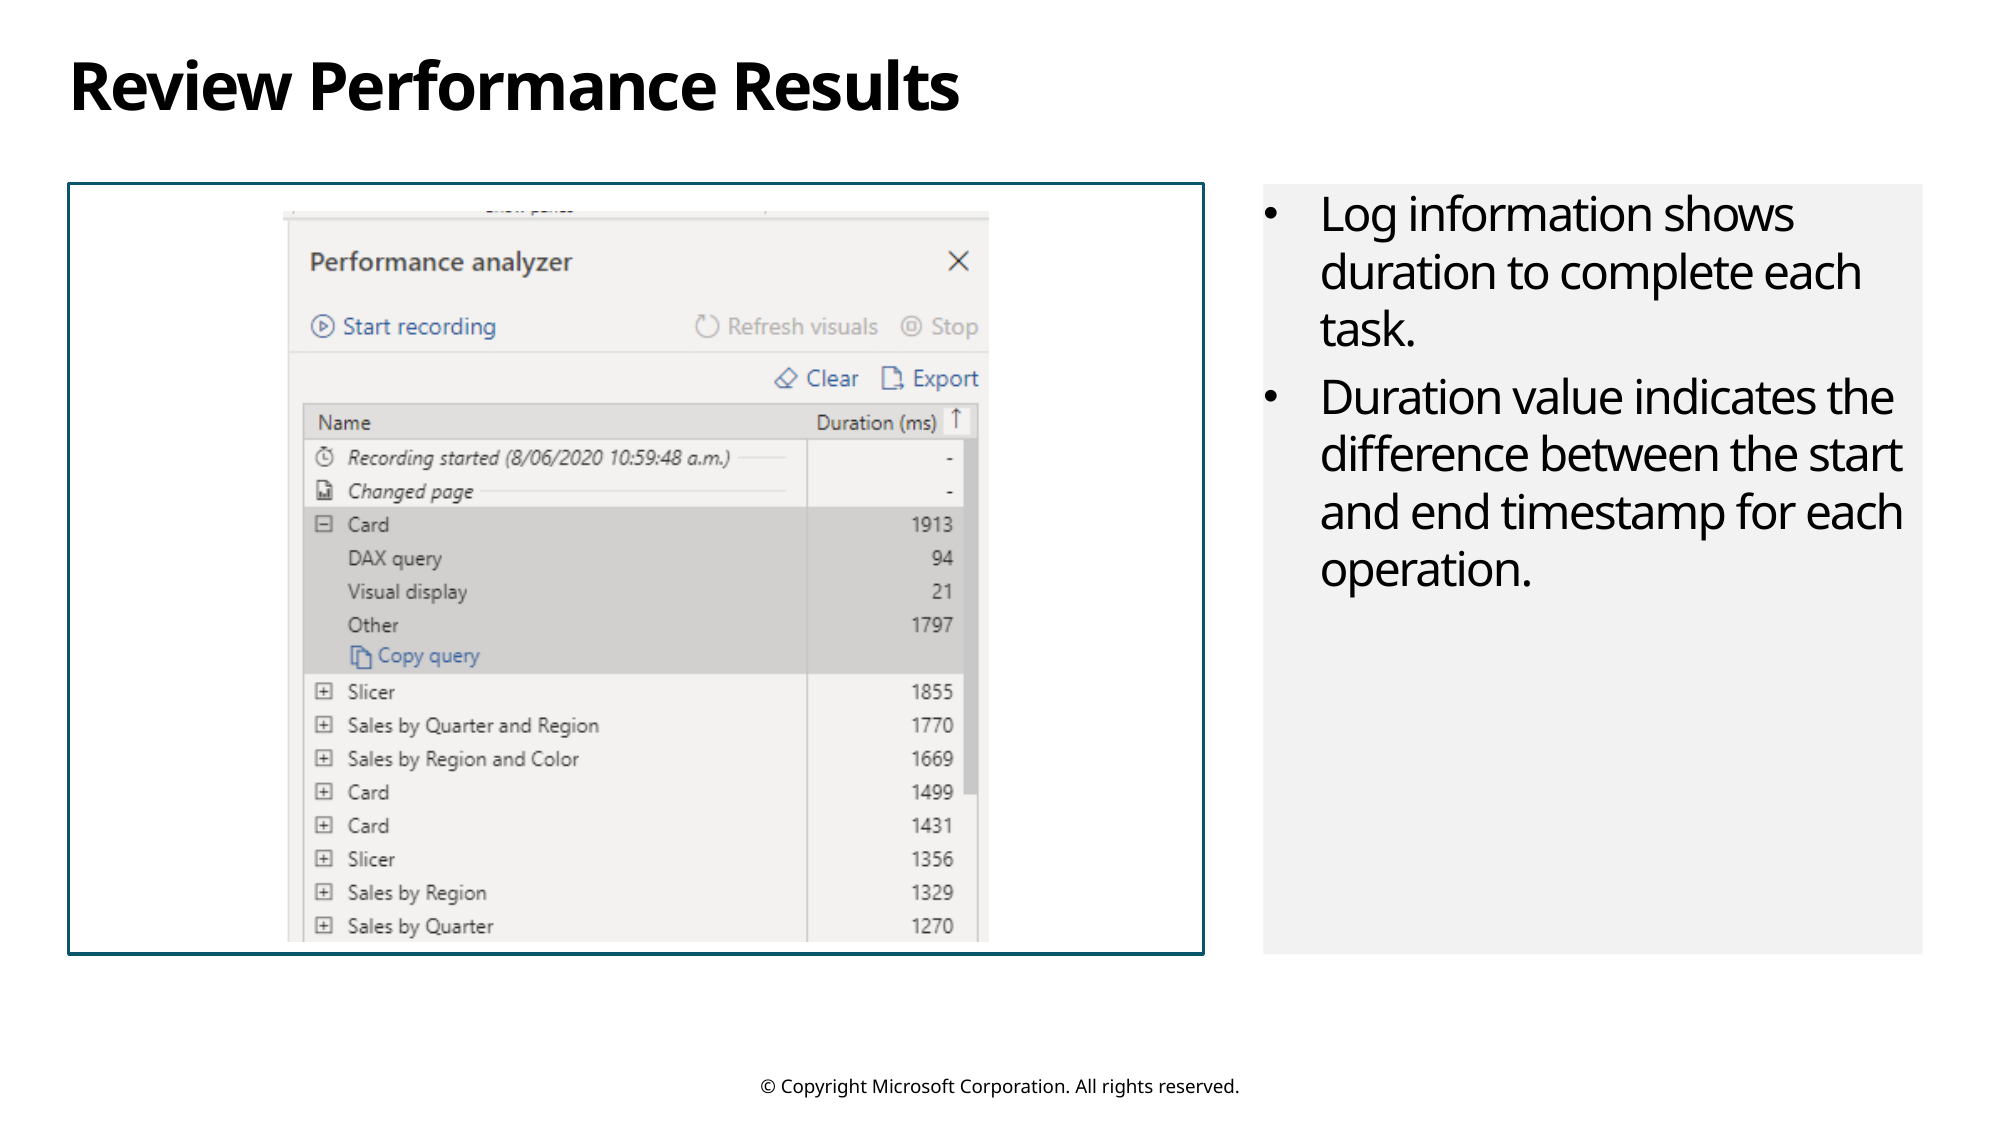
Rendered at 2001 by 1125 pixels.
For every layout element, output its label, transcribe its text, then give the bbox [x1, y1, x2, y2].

text_box [68, 183, 1204, 955]
title Review Performance Results [68, 51, 1930, 165]
picture [283, 210, 989, 942]
list Log information shows duration to complete each task. Duration value indicates the difference between the start and end timestamp for each operation. [1262, 183, 1924, 955]
